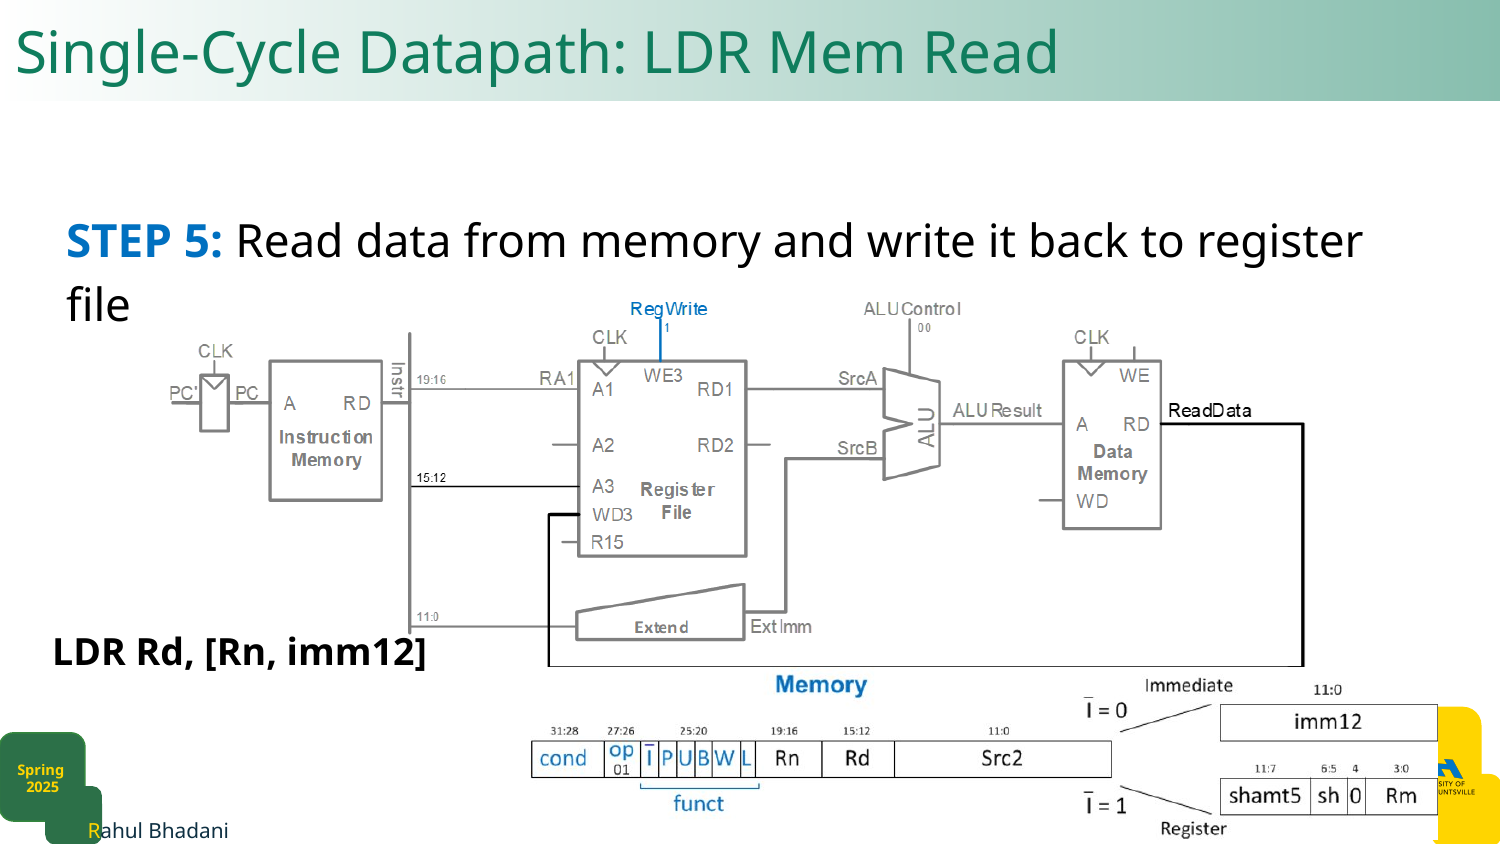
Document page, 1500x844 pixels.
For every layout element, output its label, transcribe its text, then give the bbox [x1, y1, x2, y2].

picture [150, 282, 1475, 840]
title Single-Cycle Datapath: LDR Mem Read​ [0, 0, 1500, 101]
list STEP 5: Read data from memory and write it back to register file​ [51, 189, 1449, 750]
text_box LDR Rd, [Rn, imm12]​ [37, 613, 151, 689]
